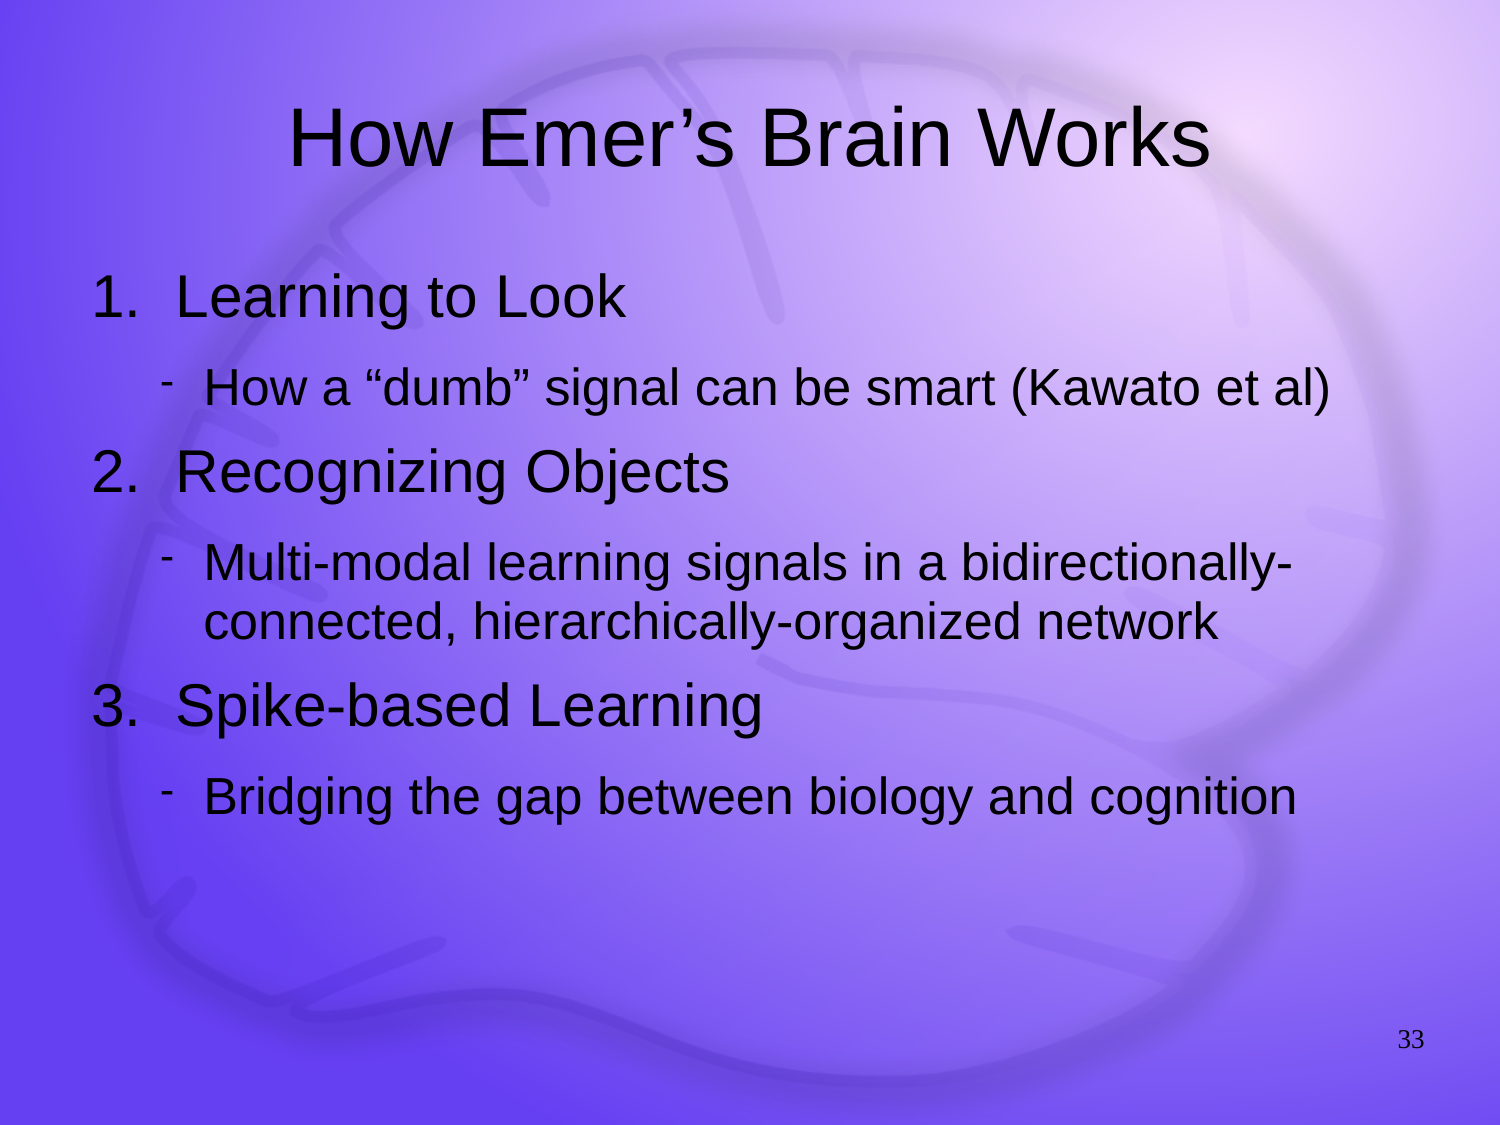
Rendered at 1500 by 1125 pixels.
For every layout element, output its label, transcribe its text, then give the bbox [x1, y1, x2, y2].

list Learning to Look How a “dumb” signal can be smart (Kawato et al) Recognizing Objects Multi-modal learning signals in a bidirectionally-connected, hierarchically-organized network Spike-based Learning Bridging the gap between biology and cognition [74, 263, 1425, 1006]
slide_number 33 [1075, 1024, 1425, 1103]
title How Emer’s Brain Works [74, 44, 1425, 233]
picture [0, 0, 1500, 1125]
